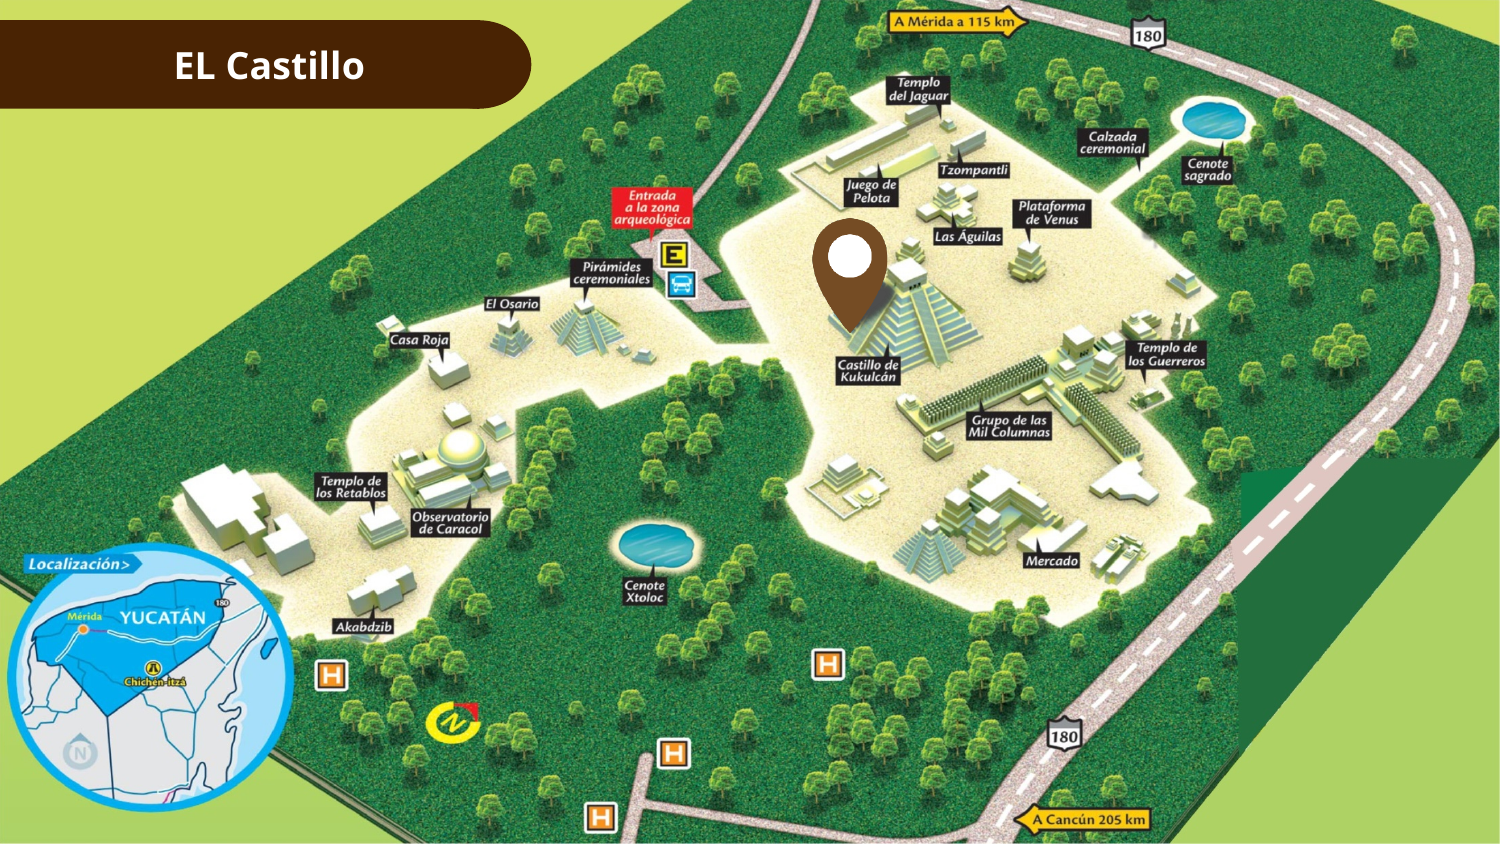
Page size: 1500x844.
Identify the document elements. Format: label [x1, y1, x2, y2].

picture [0, 0, 1500, 844]
text_box [0, 19, 532, 109]
